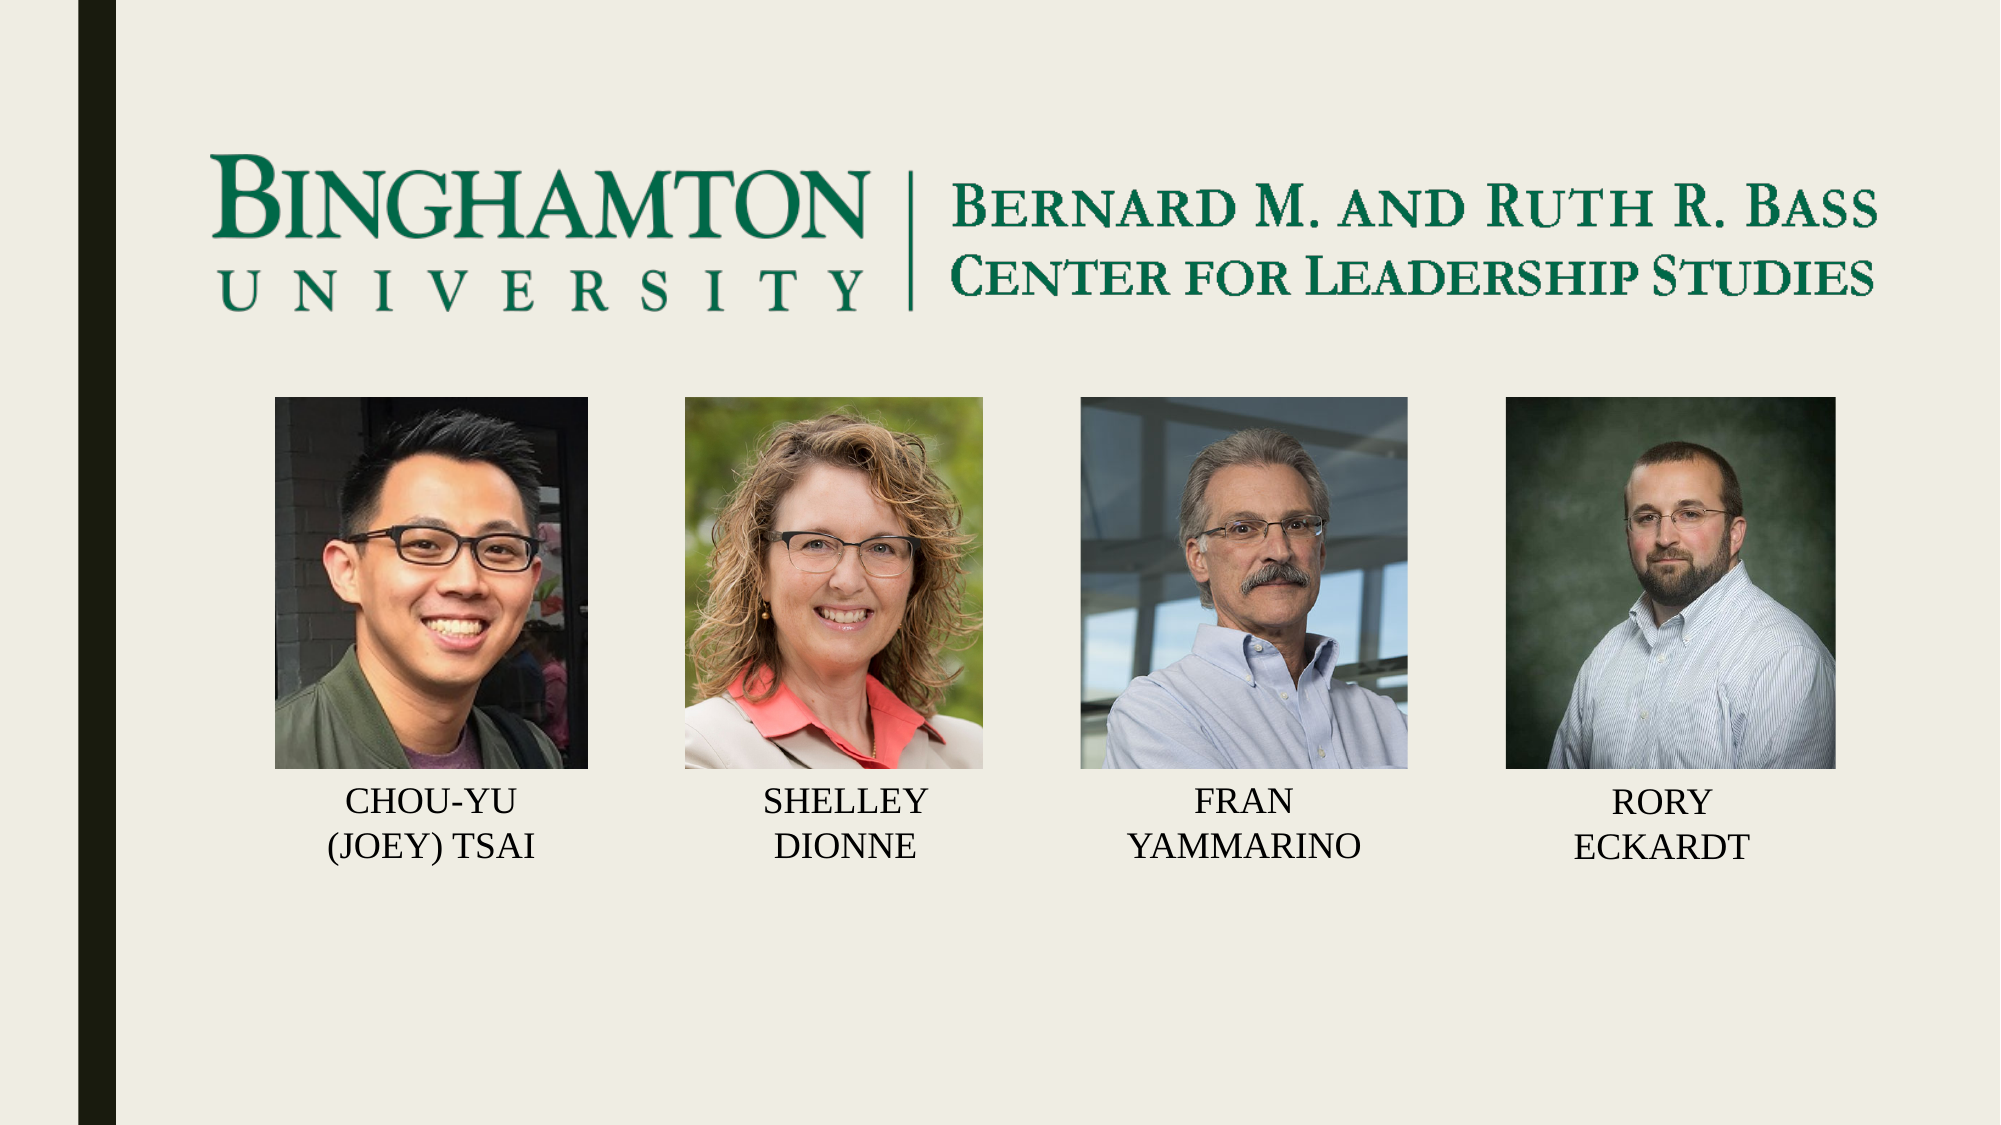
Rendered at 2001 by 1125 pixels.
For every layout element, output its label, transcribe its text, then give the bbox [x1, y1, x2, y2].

text_box CHOU-YU (JOEY) TSAI [274, 769, 588, 874]
picture [1080, 397, 1408, 769]
text_box FRAN YAMMARINO [1087, 769, 1401, 874]
picture [685, 397, 983, 769]
picture [180, 109, 1889, 356]
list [274, 397, 588, 769]
text_box RORY ECKARDT [1505, 769, 1819, 875]
picture [1505, 397, 1836, 769]
text_box SHELLEY DIONNE [689, 768, 1002, 874]
